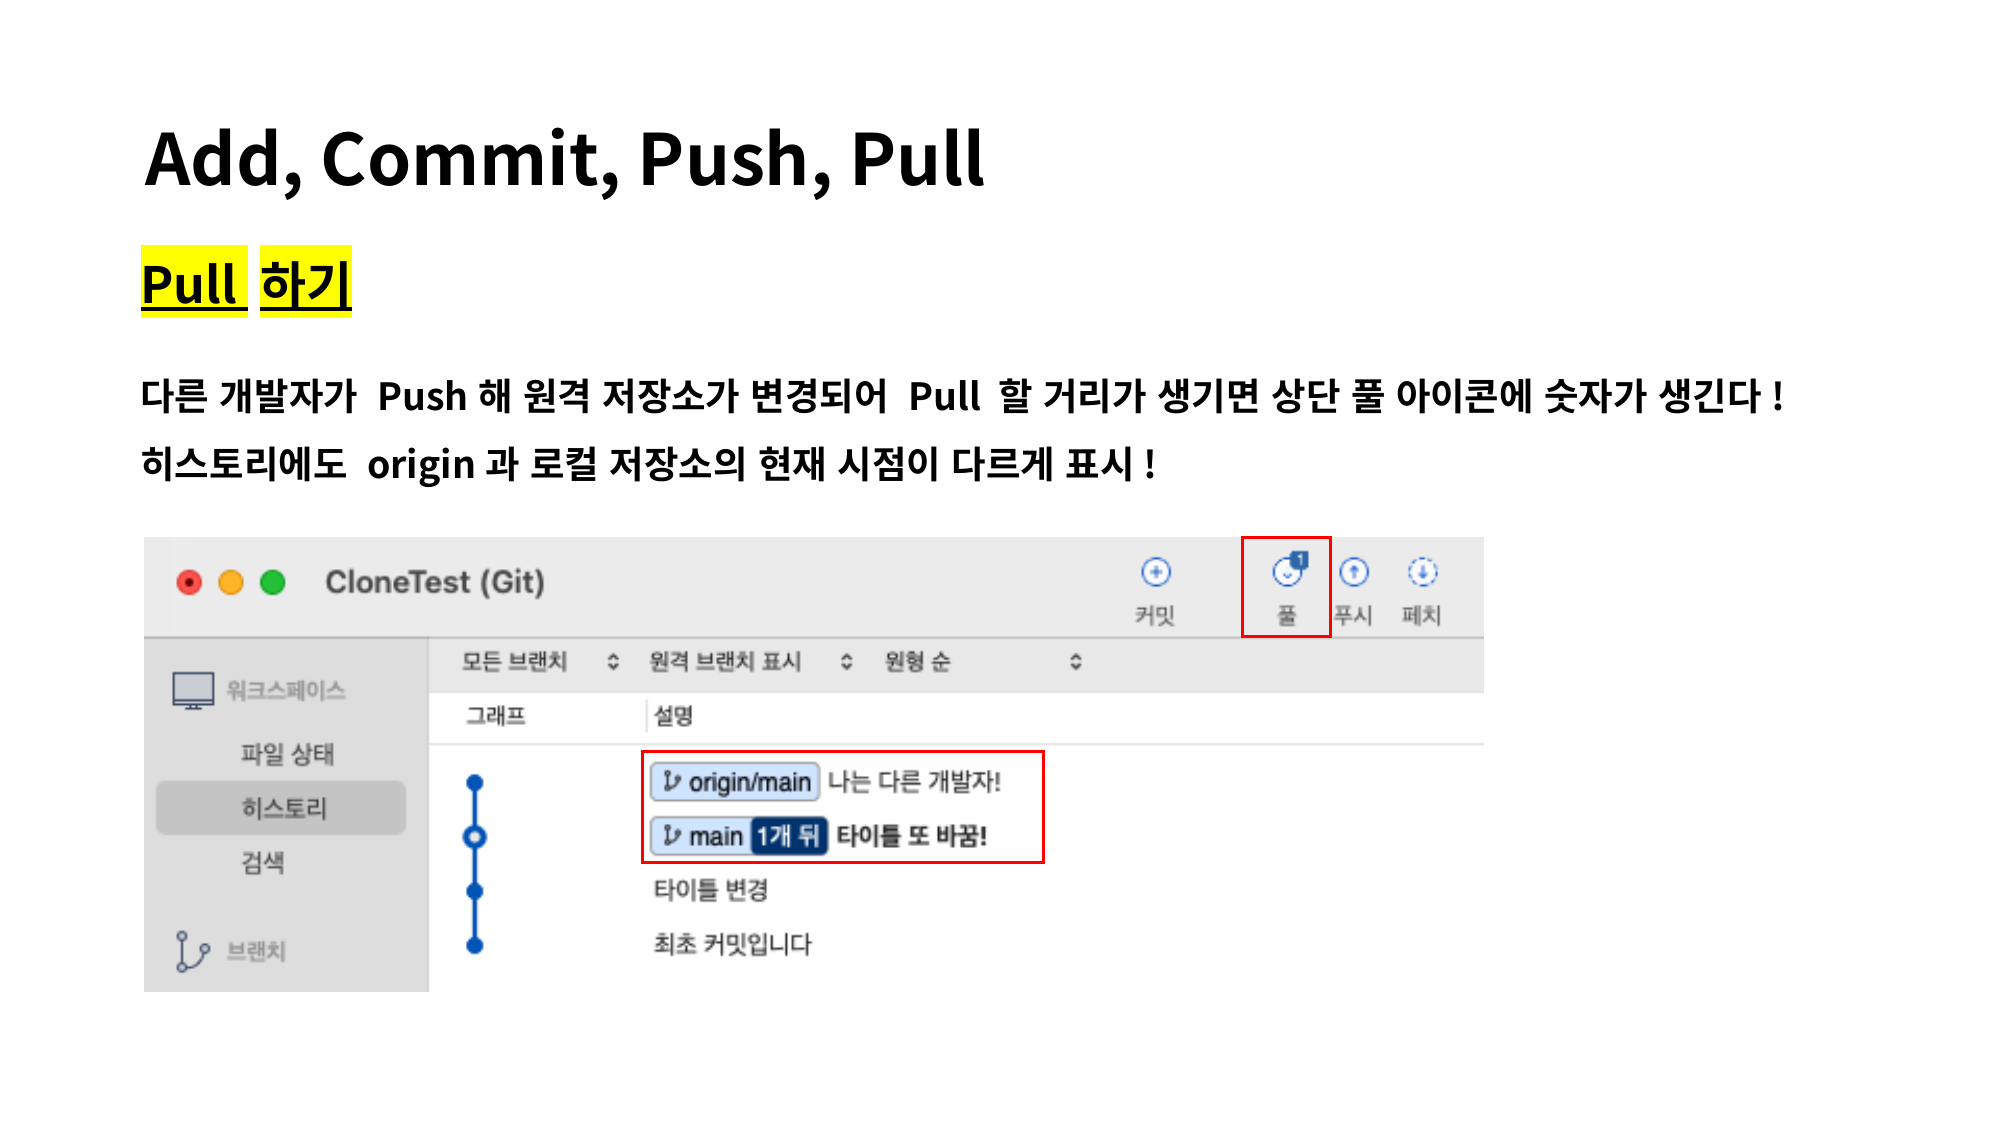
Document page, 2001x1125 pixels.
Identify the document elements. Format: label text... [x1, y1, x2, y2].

text_box 다른 개발자가 Push해 원격 저장소가 변경되어 Pull 할 거리가 생기면 상단 풀 아이콘에 숫자가 생긴다! 히스토리에도 origin과 로컬 저장소의 현재 시점이 다르게 표시! [125, 343, 1870, 493]
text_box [143, 537, 1484, 992]
text_box Add, Commit, Push, Pull [130, 107, 1002, 207]
text_box Pull 하기 [125, 245, 1526, 321]
